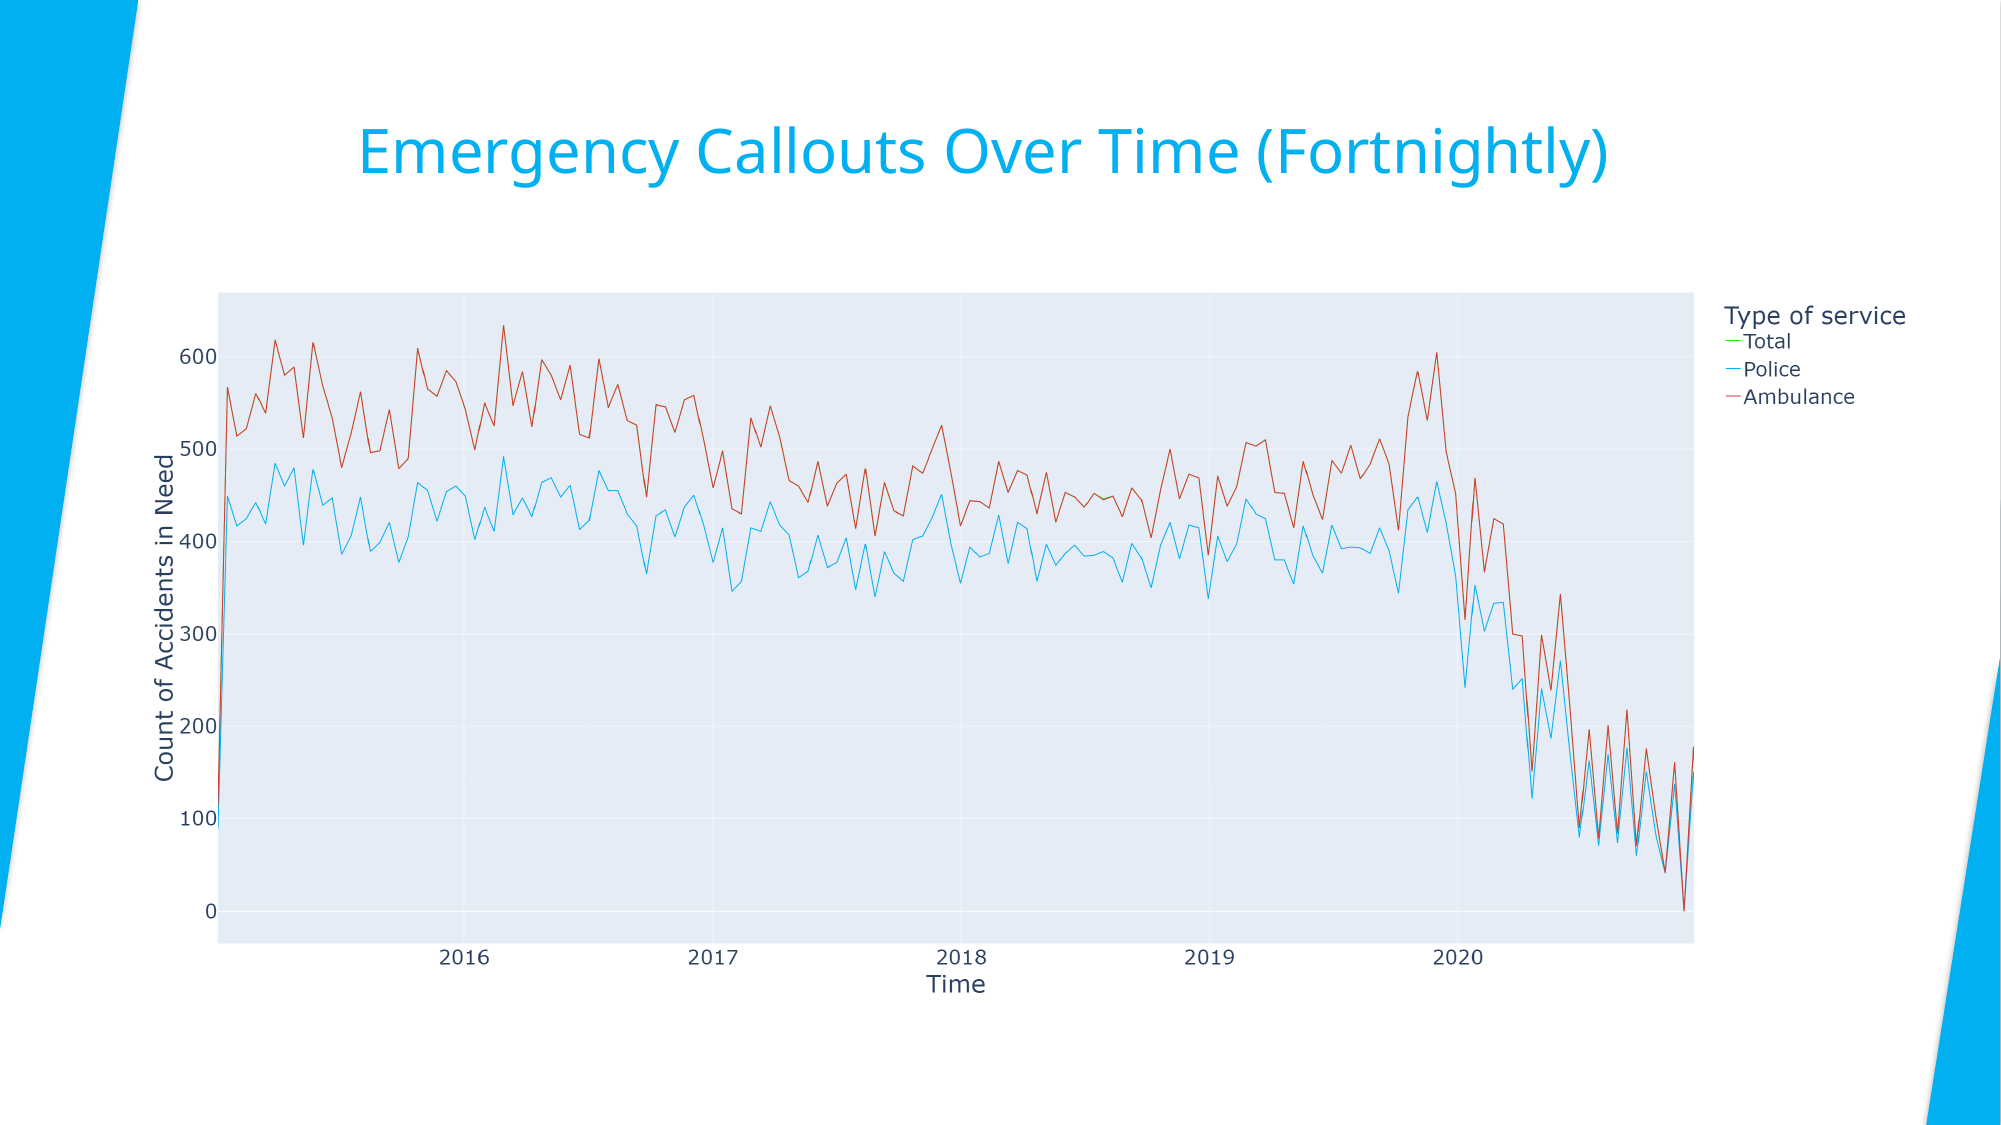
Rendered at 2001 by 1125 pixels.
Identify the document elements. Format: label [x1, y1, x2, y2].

picture [148, 241, 1915, 999]
text_box [0, 0, 2000, 1125]
